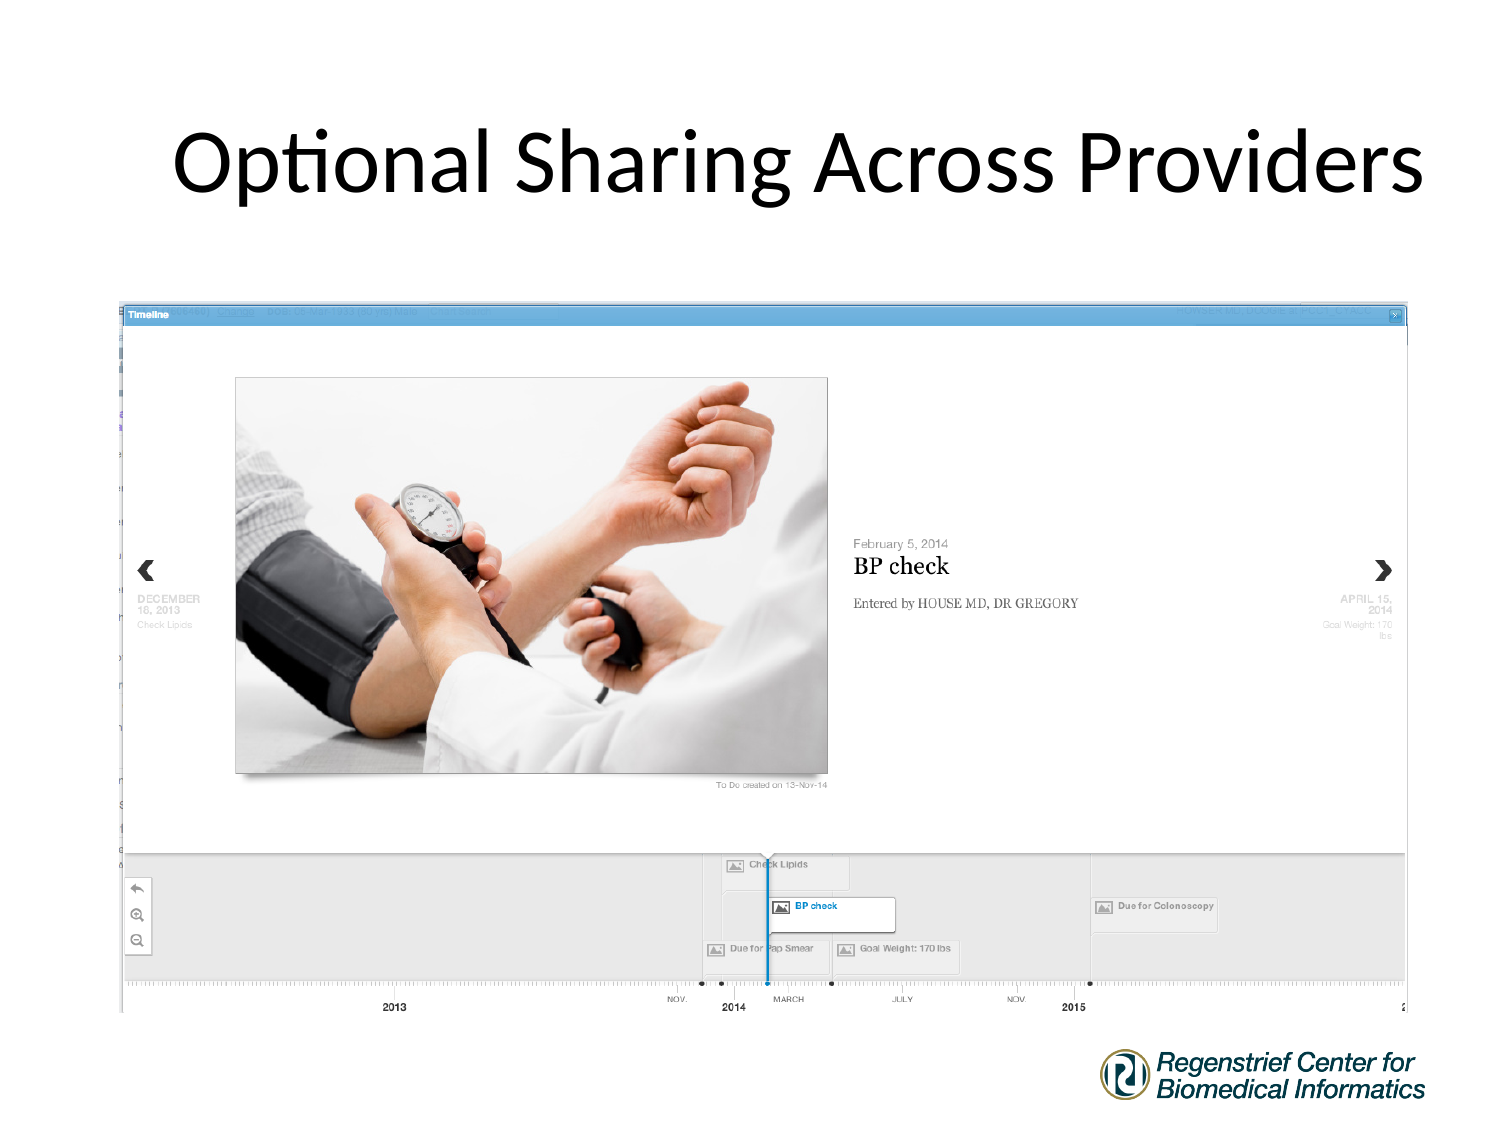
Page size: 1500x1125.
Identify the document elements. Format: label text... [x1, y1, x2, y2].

text_box [99, 37, 1450, 225]
picture [119, 300, 1408, 1014]
text_box Optional Sharing Across Providers [124, 62, 1475, 250]
picture [1100, 1049, 1425, 1100]
